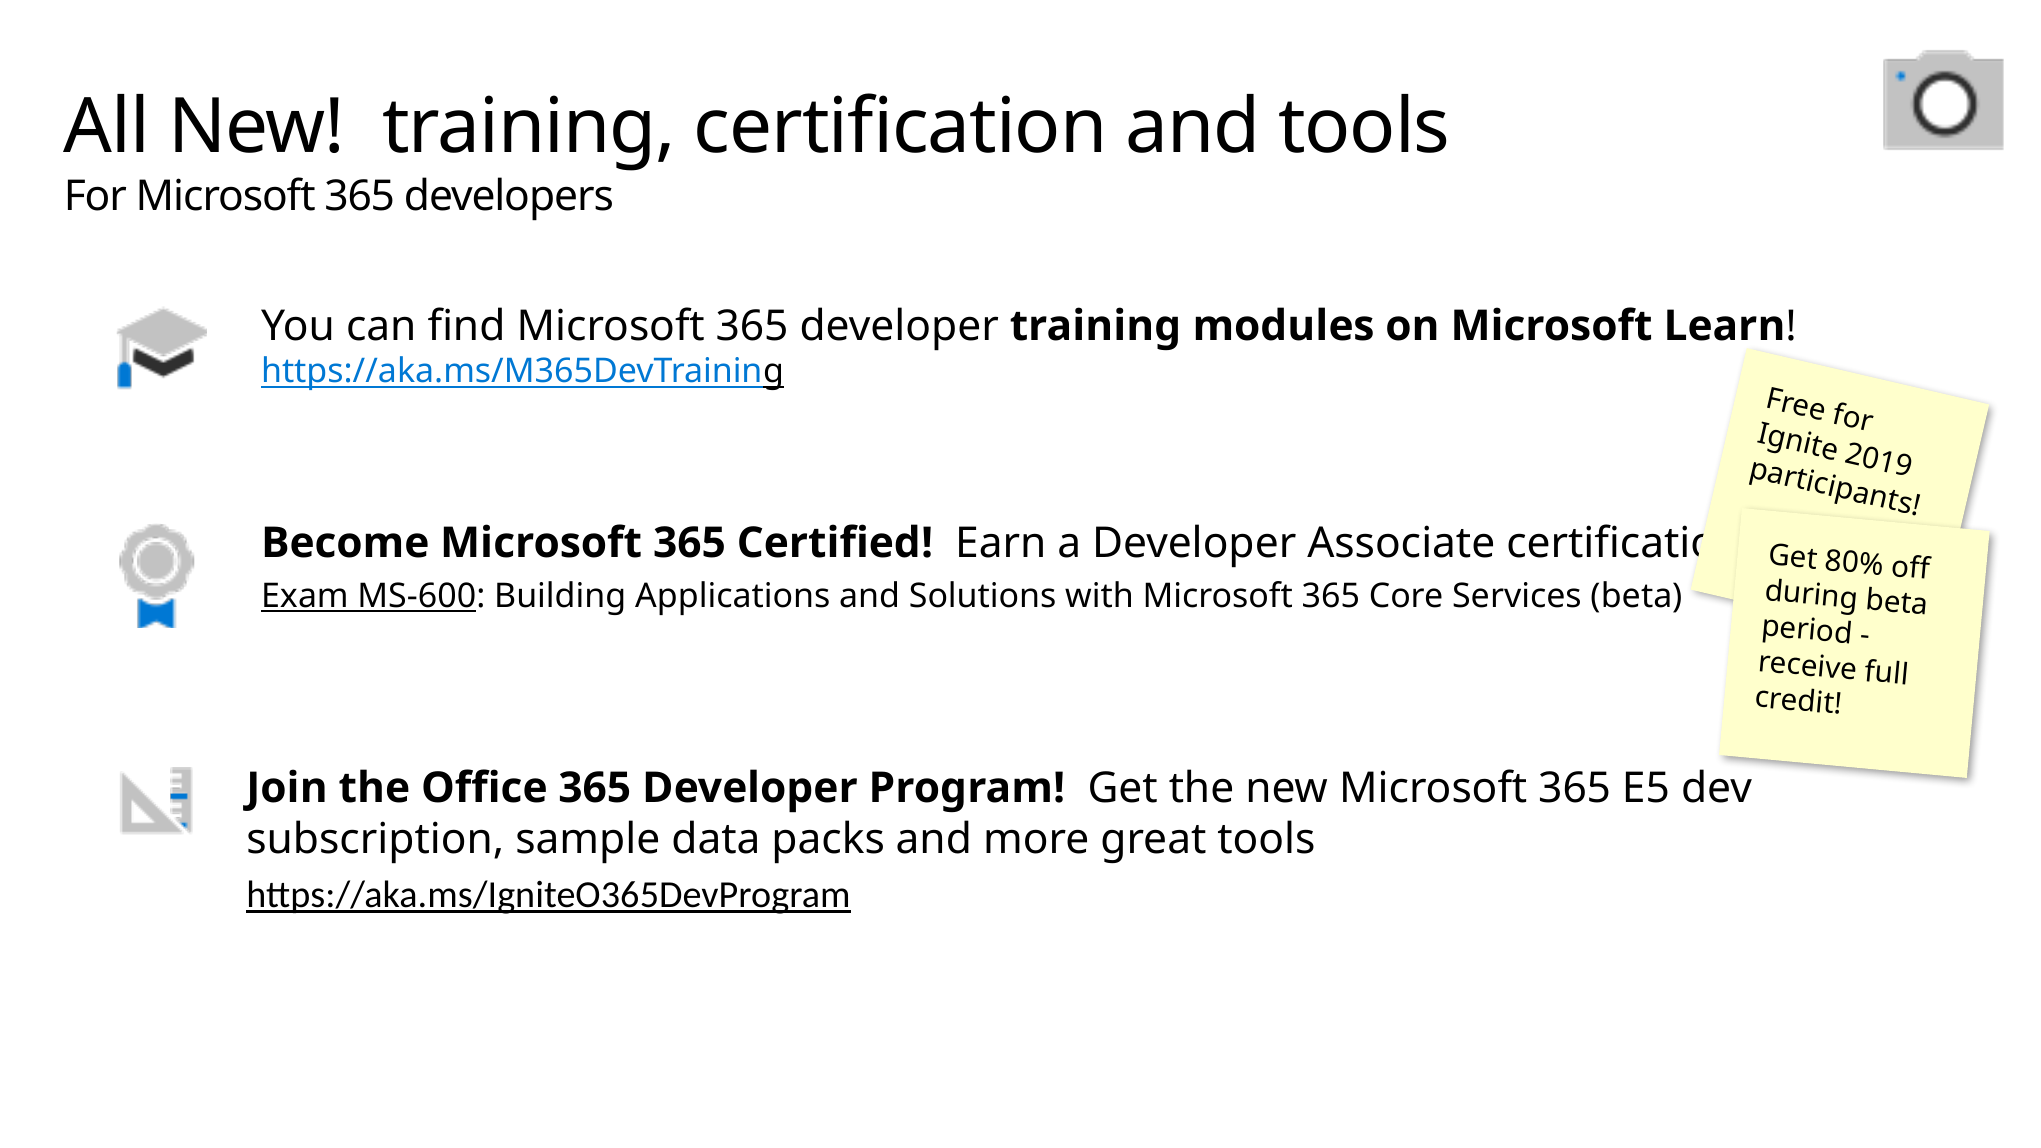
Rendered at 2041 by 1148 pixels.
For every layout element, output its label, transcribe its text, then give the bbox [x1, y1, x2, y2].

picture [1882, 37, 2004, 159]
text_box Join the Office 365 Developer Program! Get the new Microsoft 365 E5 dev subscription, sample data packs and more great tools https://aka.ms/IgniteO365DevProgram [246, 759, 1849, 957]
picture [117, 759, 193, 835]
picture [103, 523, 208, 628]
text_box Free for Ignite 2019 participants! [1689, 347, 1990, 600]
text_box All New! training, certification and tools For Microsoft 365 developers [63, 76, 1942, 220]
text_box Become Microsoft 365 Certified! Earn a Developer Associate certification Exam MS-600: Building Applications and Solutions with Microsoft 365 Core Services (beta) [260, 515, 1730, 643]
text_box Get 80% off during beta period - receive full credit! [1718, 507, 1991, 779]
list You can find Microsoft 365 developer training modules on Microsoft Learn! https://aka.ms/M365DevTraining [261, 303, 1864, 432]
picture [116, 300, 208, 392]
